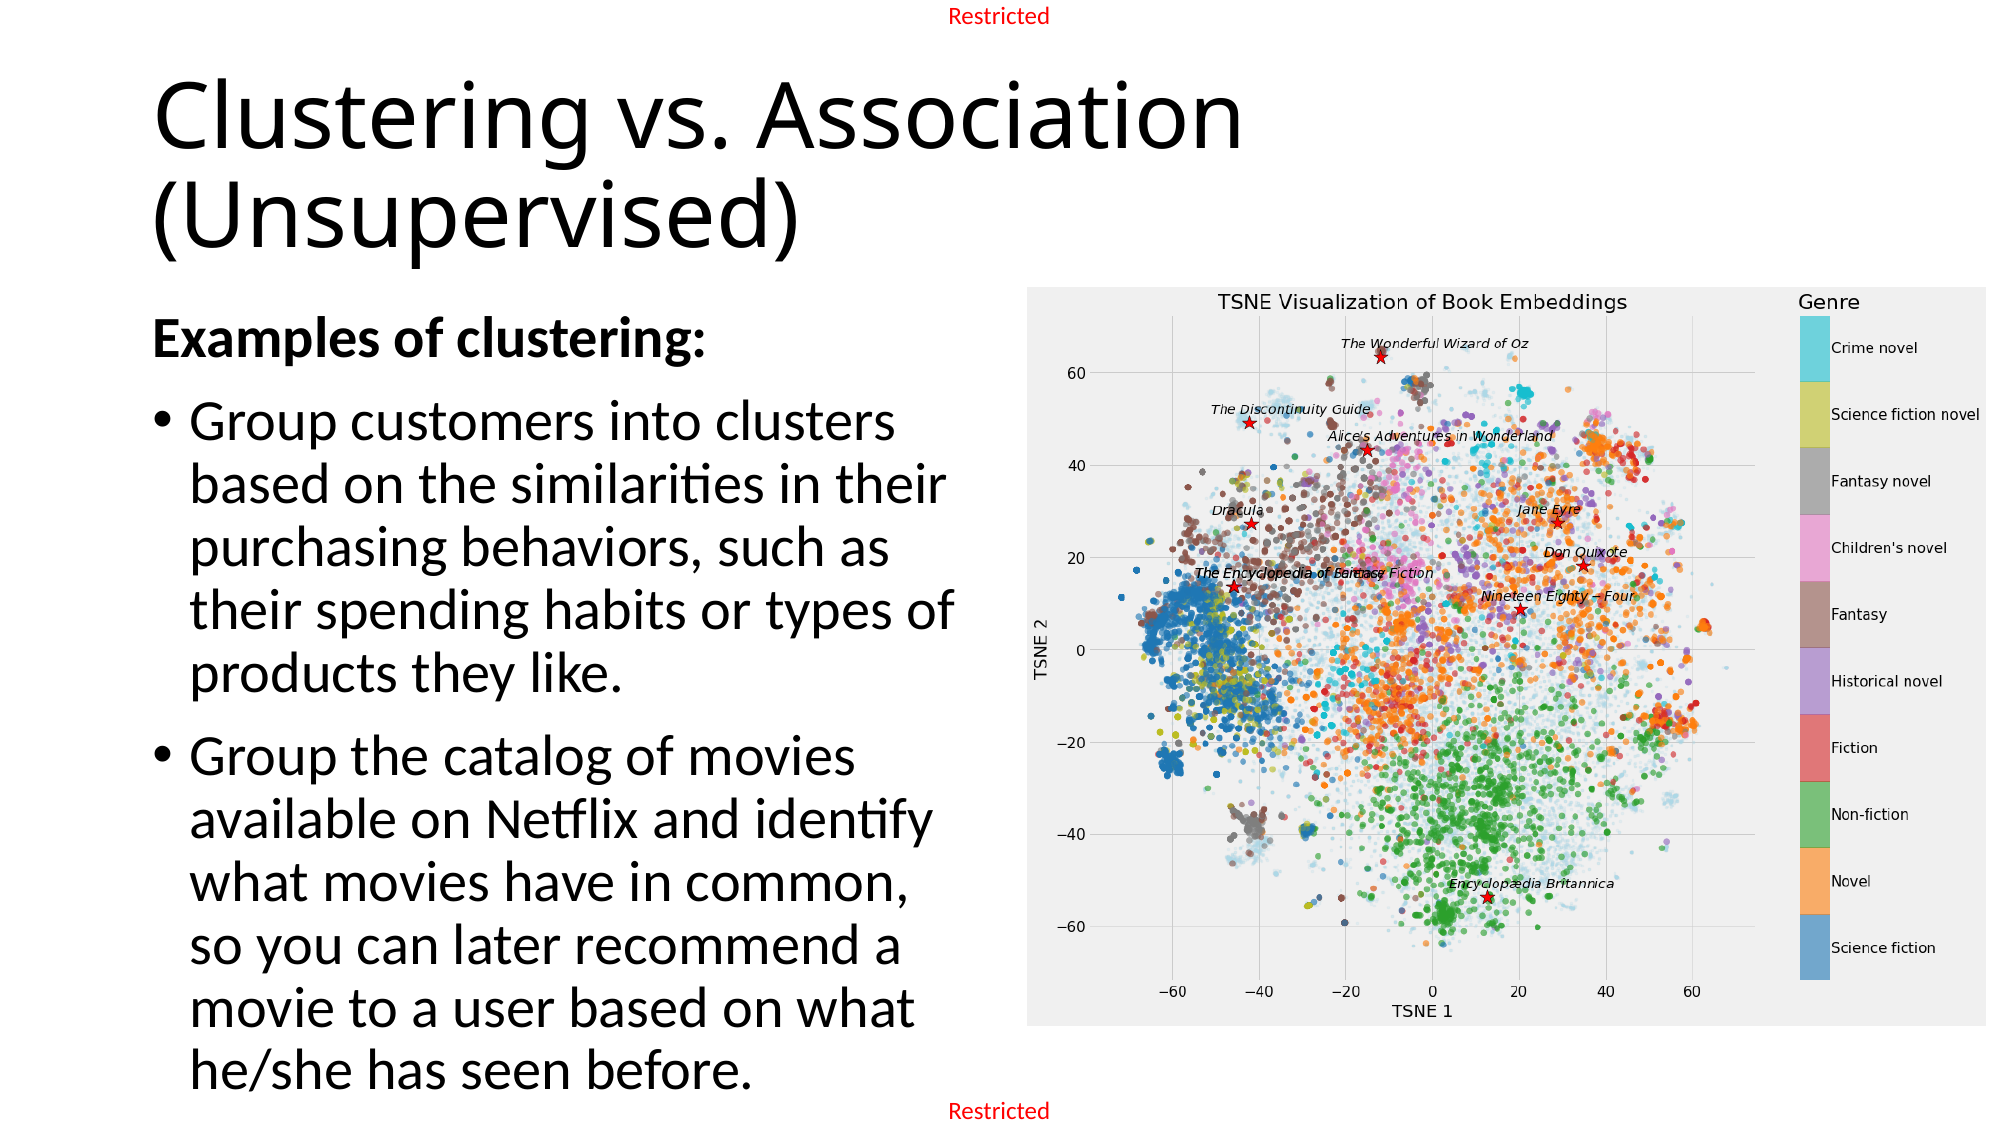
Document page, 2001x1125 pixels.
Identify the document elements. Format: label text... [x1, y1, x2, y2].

title Clustering vs. Association (Unsupervised) [137, 59, 1863, 278]
picture [1027, 287, 1986, 1026]
list Examples of clustering: Group customers into clusters based on the similarities in their purchasing behaviors, such as their spending habits or types of products they like. Group the catalog of movies available on Netflix and identify what movies have in common, so you can later recommend a movie to a user based on what he/she has seen before. [137, 299, 988, 1125]
